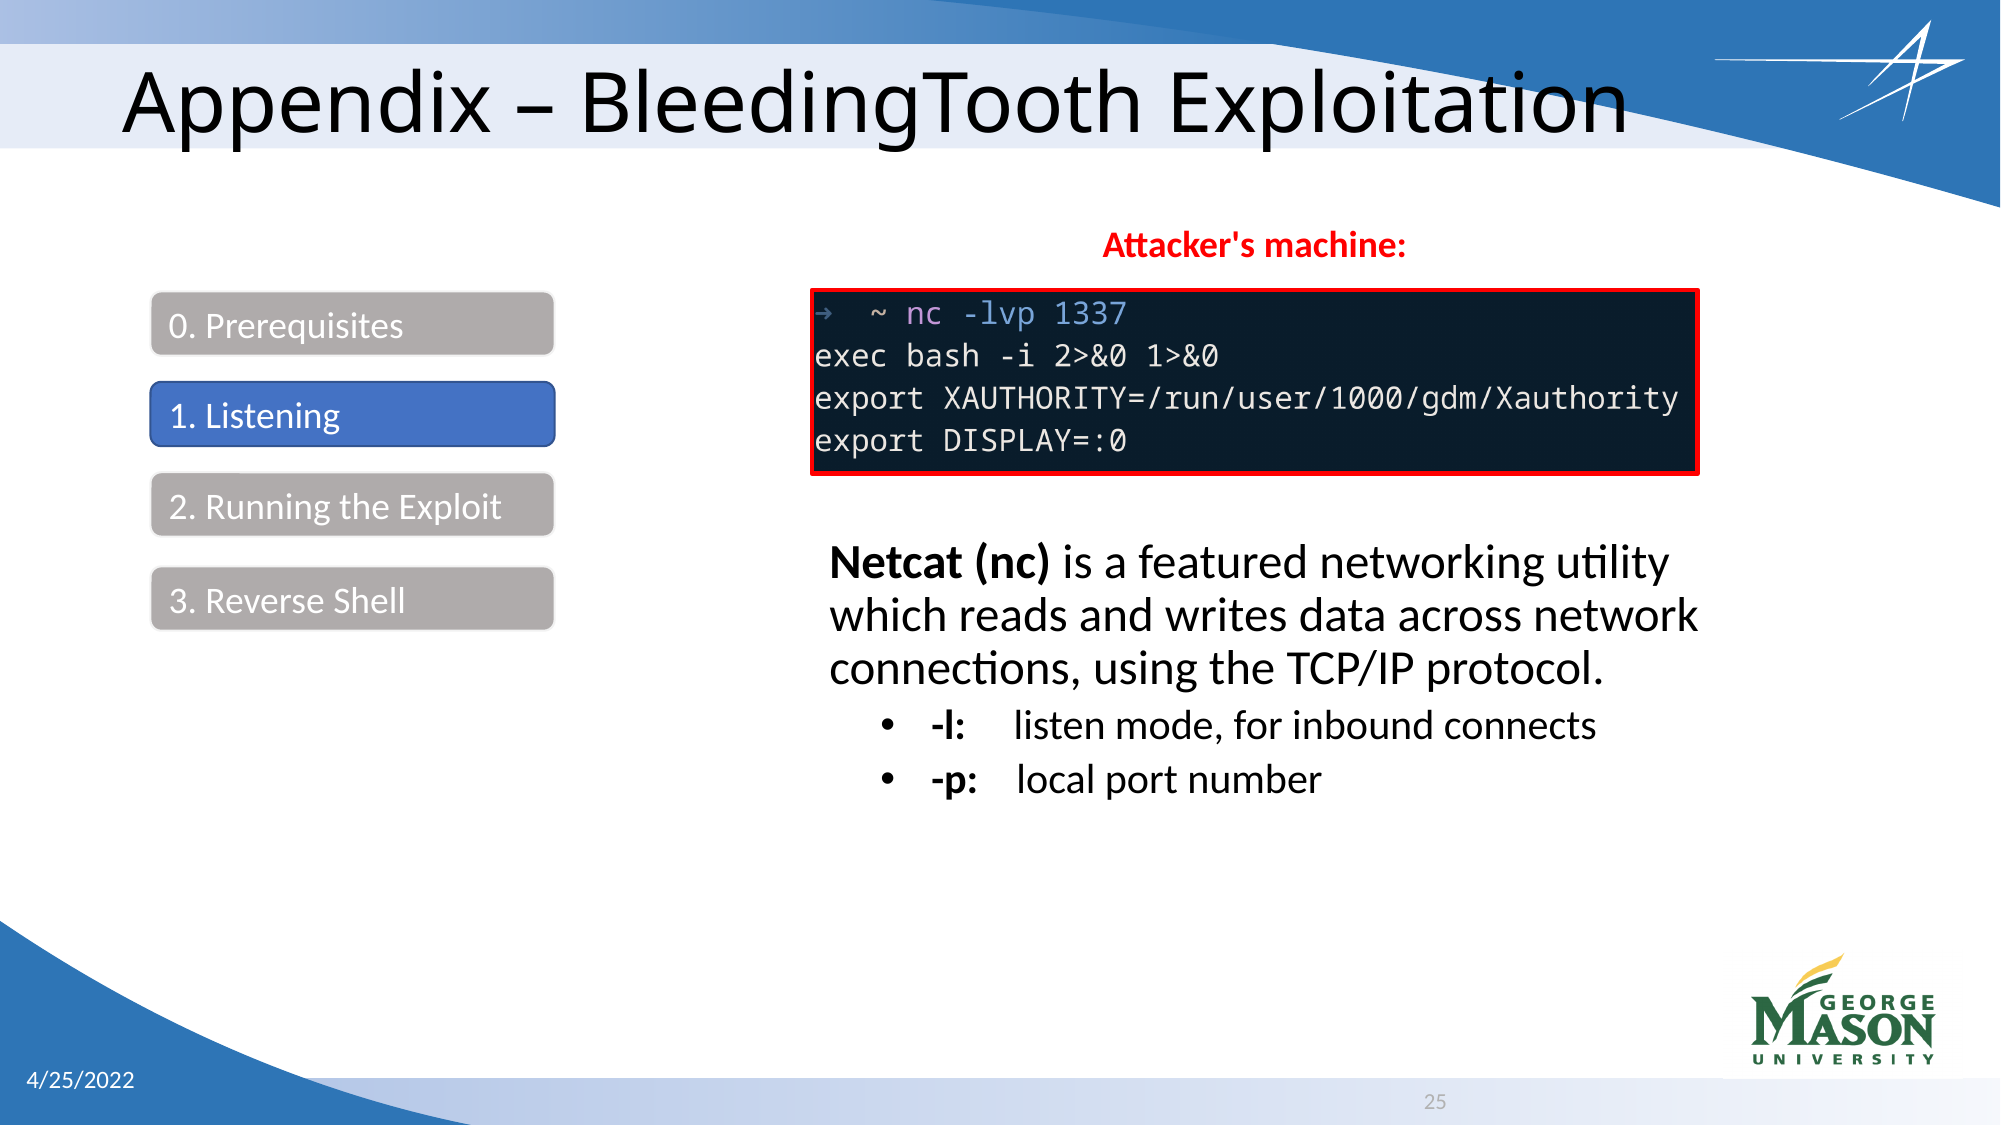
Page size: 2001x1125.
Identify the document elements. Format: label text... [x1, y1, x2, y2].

picture [1723, 949, 1963, 1079]
text_box Attacker's machine: [1029, 215, 1480, 273]
text_box 3. Reverse Shell [149, 565, 556, 632]
text_box 0. Prerequisites [149, 290, 556, 357]
text_box 2. Running the Exploit [149, 471, 556, 538]
text_box 1. Listening [149, 380, 556, 448]
list Netcat (nc) is a featured networking utility which reads and writes data across network connections, using the TCP/IP protocol. -l: listen mode, for inbound connects -p: local port number [814, 529, 1747, 847]
slide_number 25 [1124, 1076, 1463, 1125]
picture [814, 292, 1696, 472]
text_box Appendix – BleedingTooth Exploitation [107, 0, 1833, 215]
